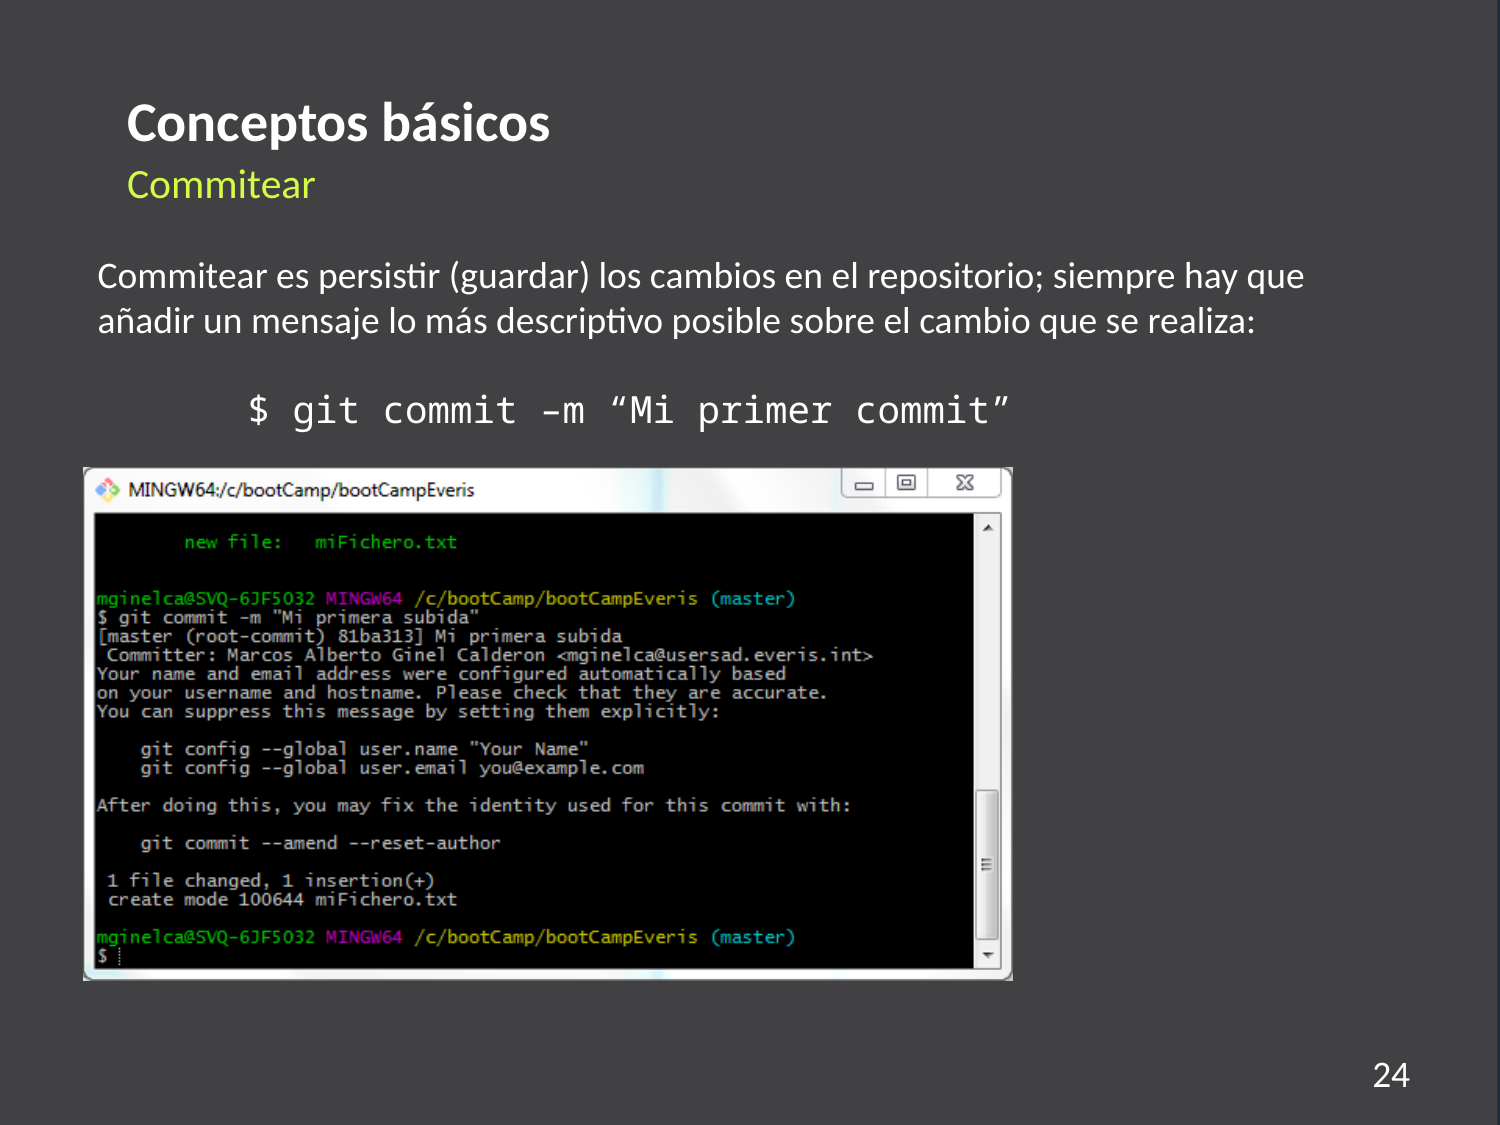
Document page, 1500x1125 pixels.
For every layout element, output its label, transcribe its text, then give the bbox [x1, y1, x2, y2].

picture [82, 467, 1014, 981]
text_box 24 [1281, 1042, 1425, 1103]
list Conceptos básicos [112, 78, 1329, 148]
text_box Commitear [112, 148, 1425, 220]
text_box [112, 255, 1425, 941]
text_box Commitear es persistir (guardar) los cambios en el repositorio; siempre hay que añadir un mensaje lo más descriptivo posible sobre el cambio que se realiza: $ git commit –m “Mi primer commit” [82, 243, 1384, 439]
